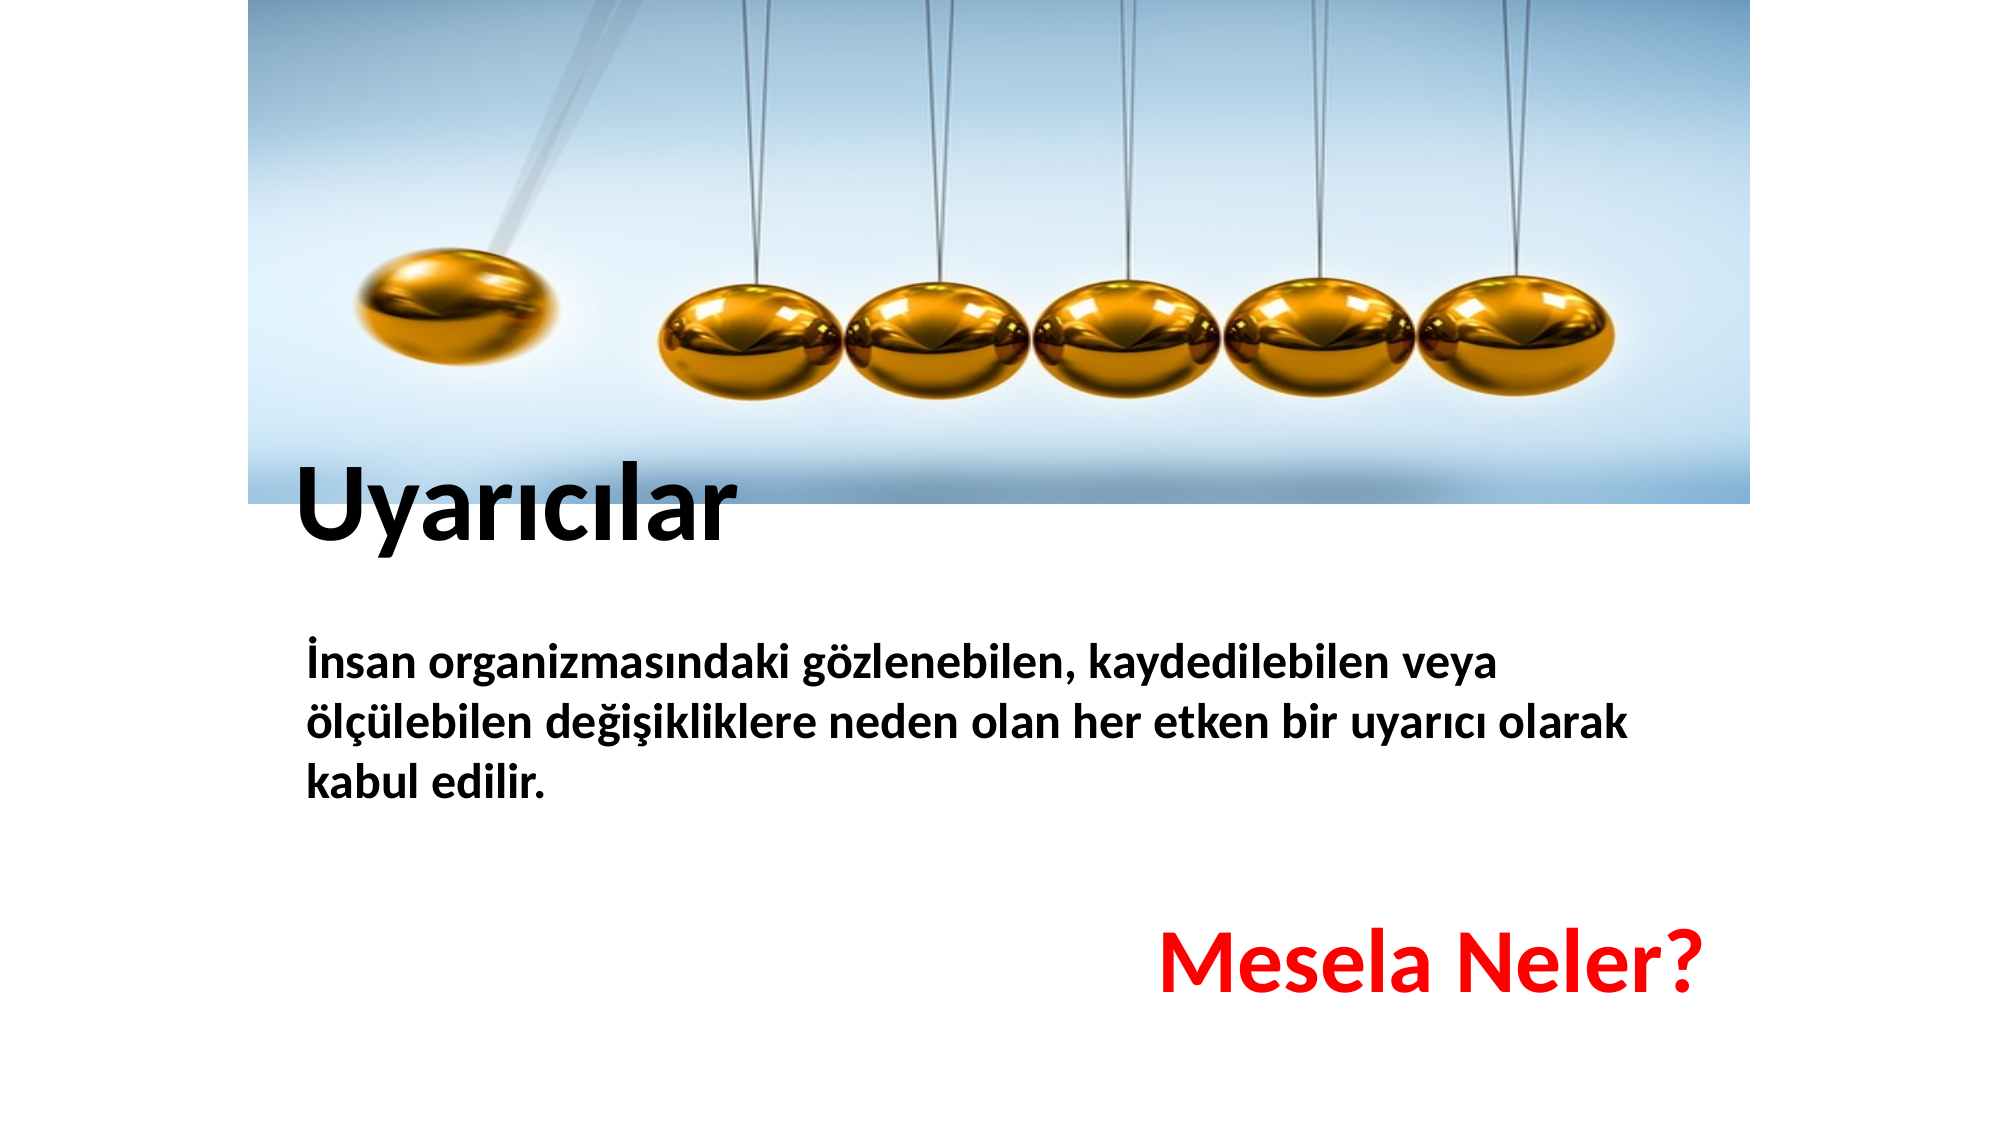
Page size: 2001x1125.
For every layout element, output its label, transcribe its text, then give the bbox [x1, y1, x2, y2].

picture [247, 0, 1750, 504]
text_box Uyarıcılar [279, 504, 823, 571]
text_box İnsan organizmasındaki gözlenebilen, kaydedilebilen veya ölçülebilen değişikliklere neden olan her etken bir uyarıcı olarak kabul edilir. [291, 621, 1697, 817]
text_box Mesela Neler? [834, 893, 1721, 1018]
